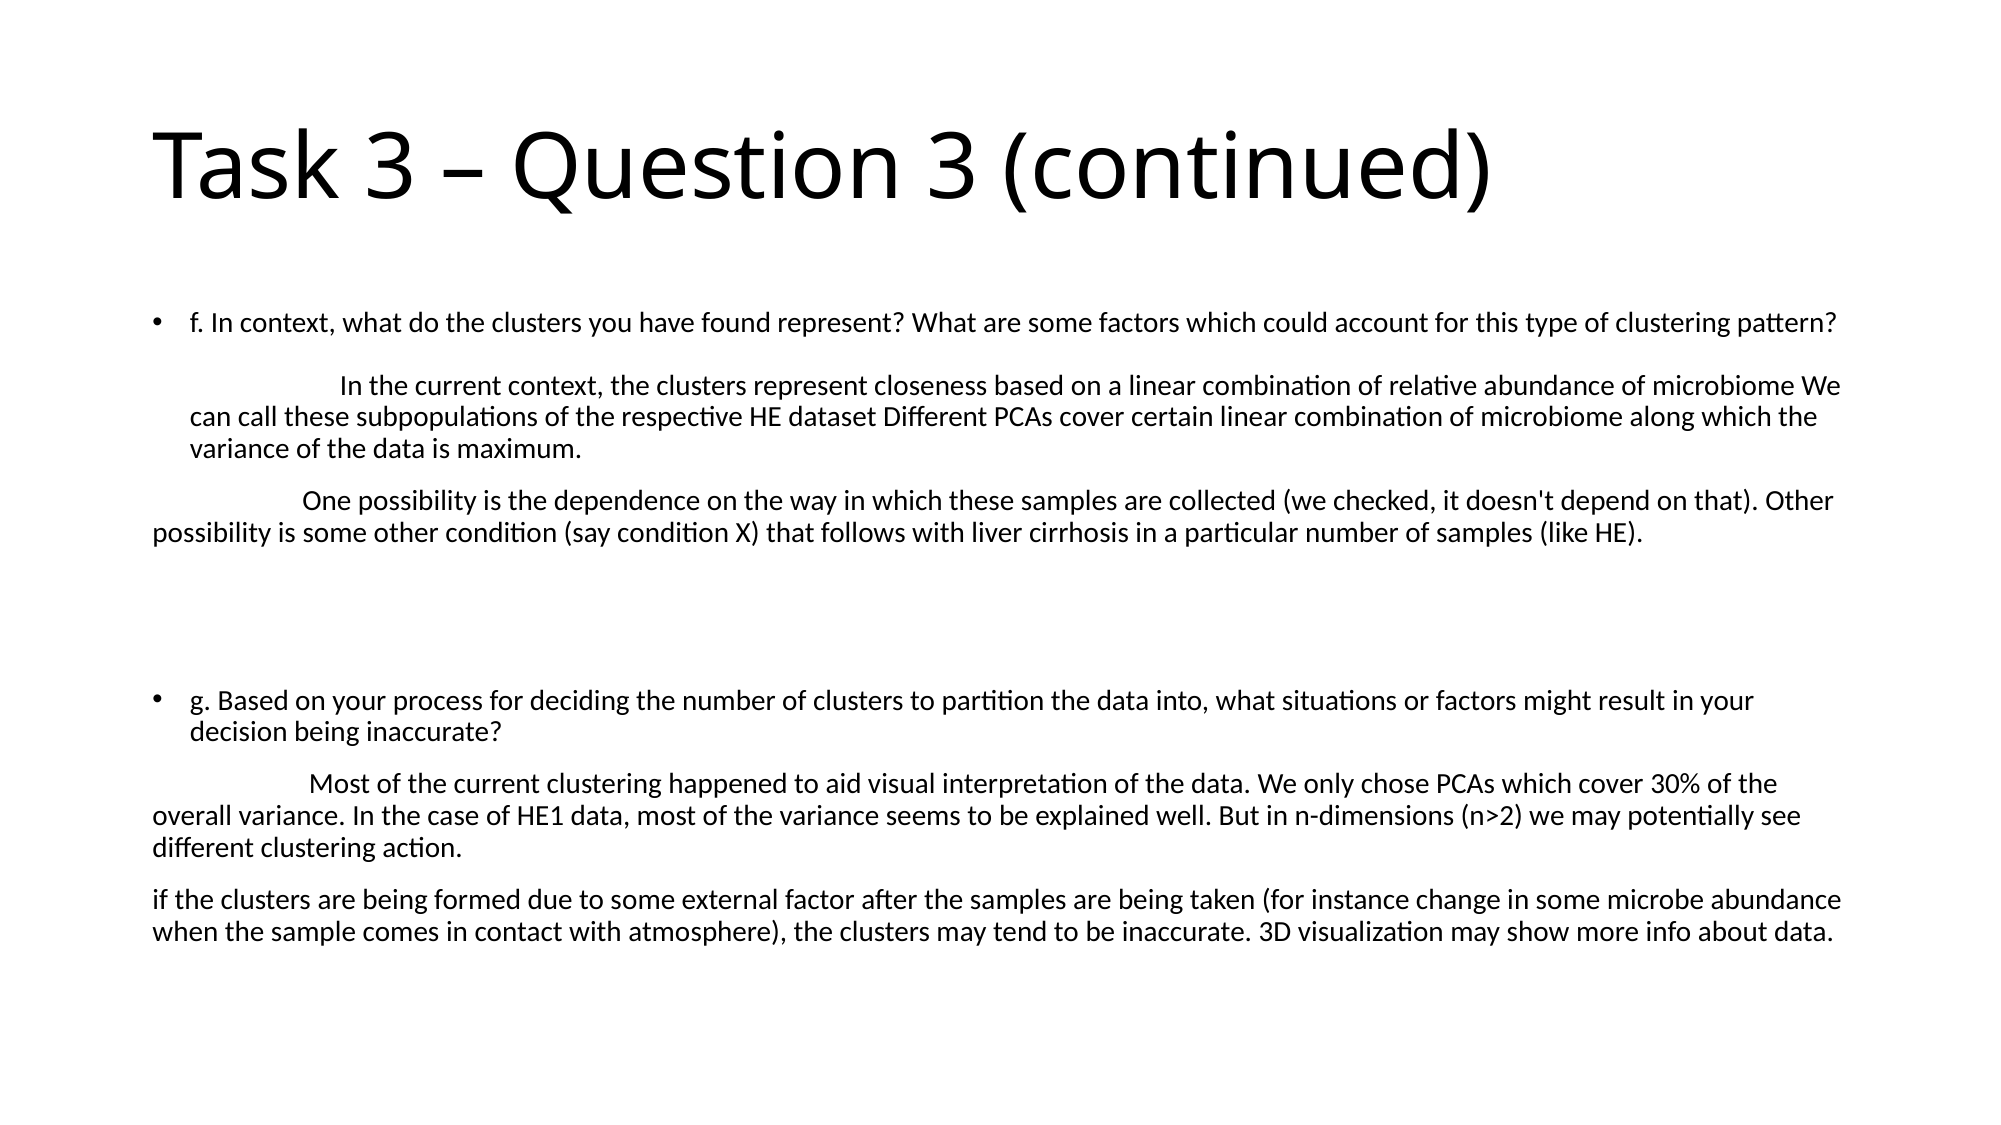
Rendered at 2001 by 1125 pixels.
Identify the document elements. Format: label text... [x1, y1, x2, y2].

list f. In context, what do the clusters you have found represent? What are some factors which could account for this type of clustering pattern? In the current context, the clusters represent closeness based on a linear combination of relative abundance of microbiome We can call these subpopulations of the respective HE dataset Different PCAs cover certain linear combination of microbiome along which the variance of the data is maximum. One possibility is the dependence on the way in which these samples are collected (we checked, it doesn't depend on that). Other possibility is some other condition (say condition X) that follows with liver cirrhosis in a particular number of samples (like HE). g. Based on your process for deciding the number of clusters to partition the data into, what situations or factors might result in your decision being inaccurate? Most of the current clustering happened to aid visual interpretation of the data. We only chose PCAs which cover 30% of the overall variance. In the case of HE1 data, most of the variance seems to be explained well. But in n-dimensions (n>2) we may potentially see different clustering action. if the clusters are being formed due to some external factor after the samples are being taken (for instance change in some microbe abundance when the sample comes in contact with atmosphere), the clusters may tend to be inaccurate. 3D visualization may show more info about data. [137, 299, 1863, 1014]
title Task 3 – Question 3 (continued) [137, 59, 1863, 278]
